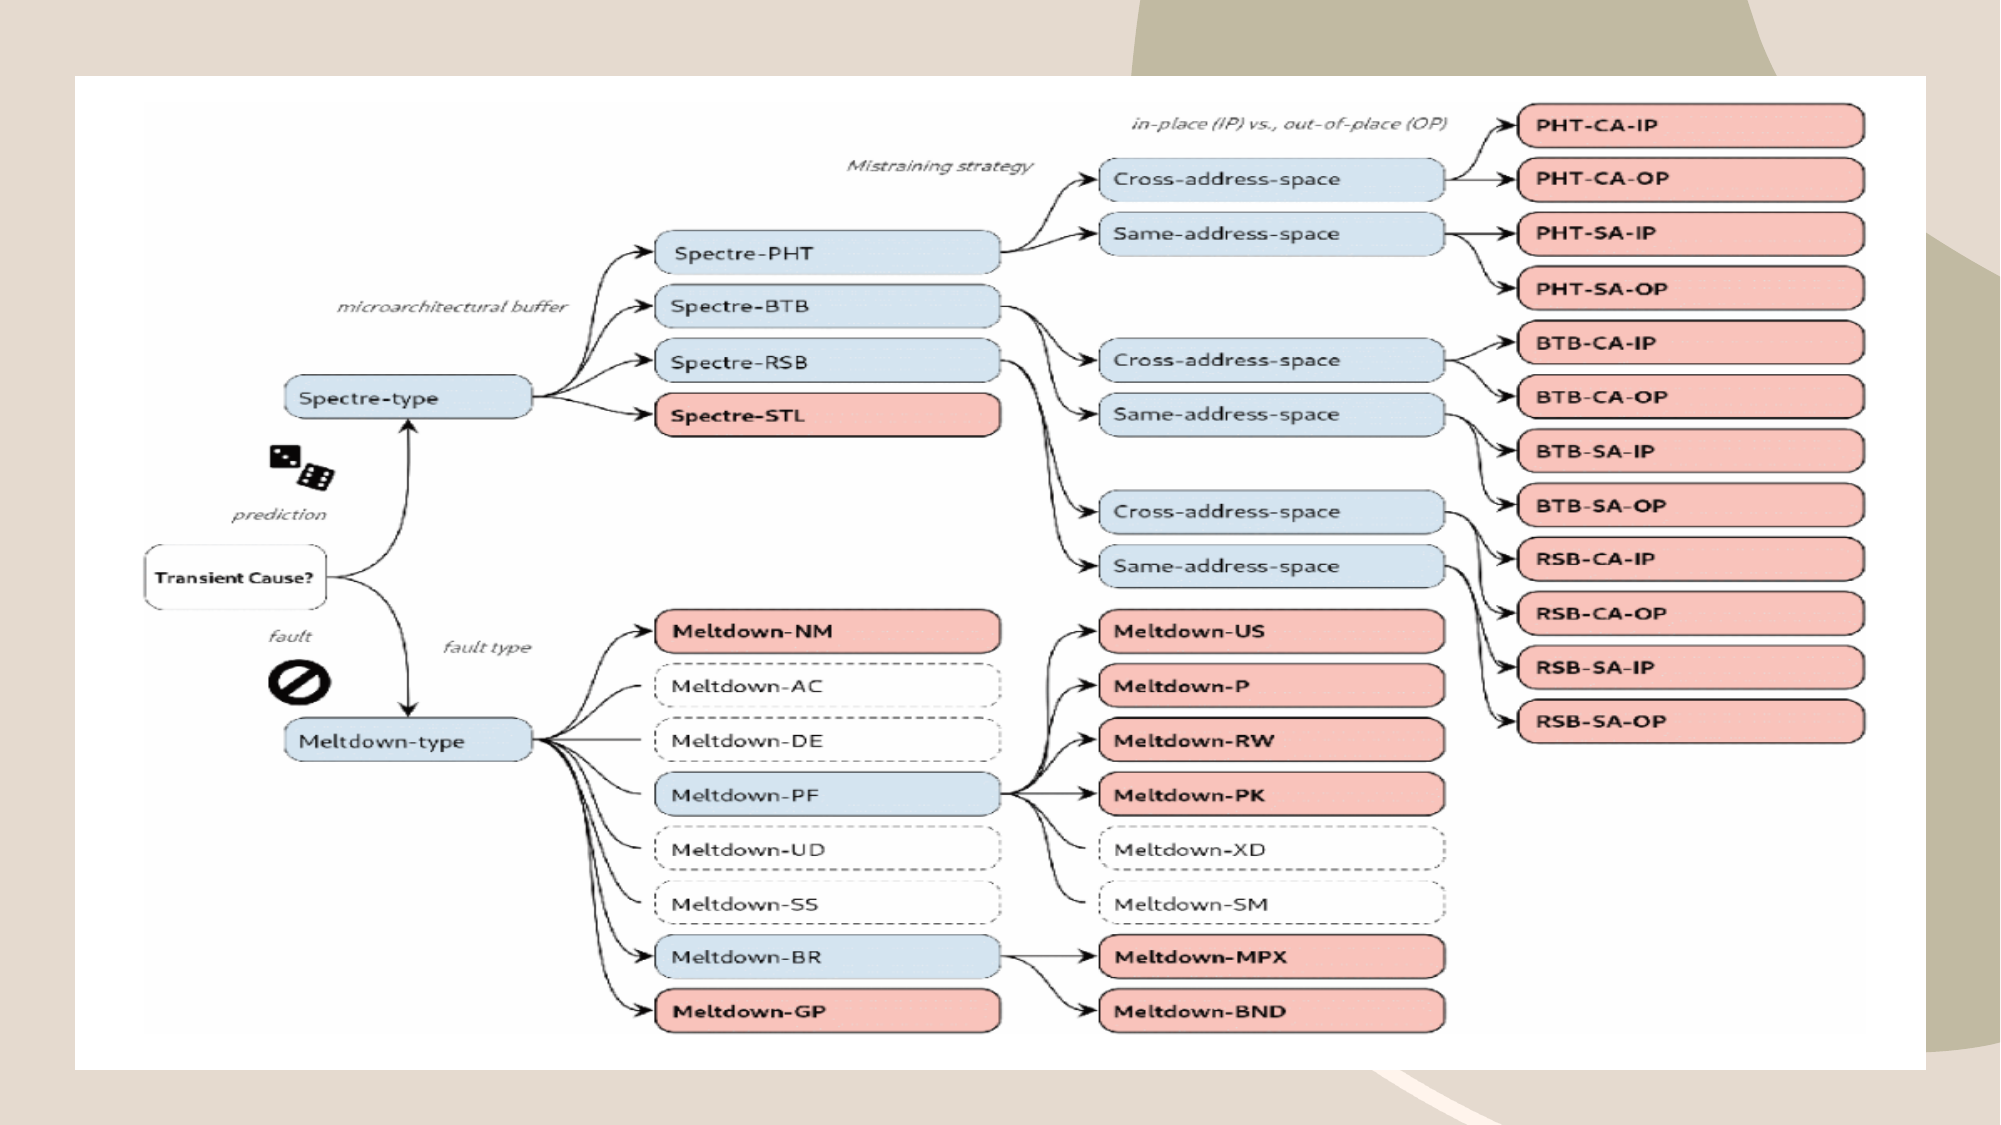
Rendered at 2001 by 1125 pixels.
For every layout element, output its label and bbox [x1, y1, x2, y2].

picture [74, 76, 1926, 1125]
